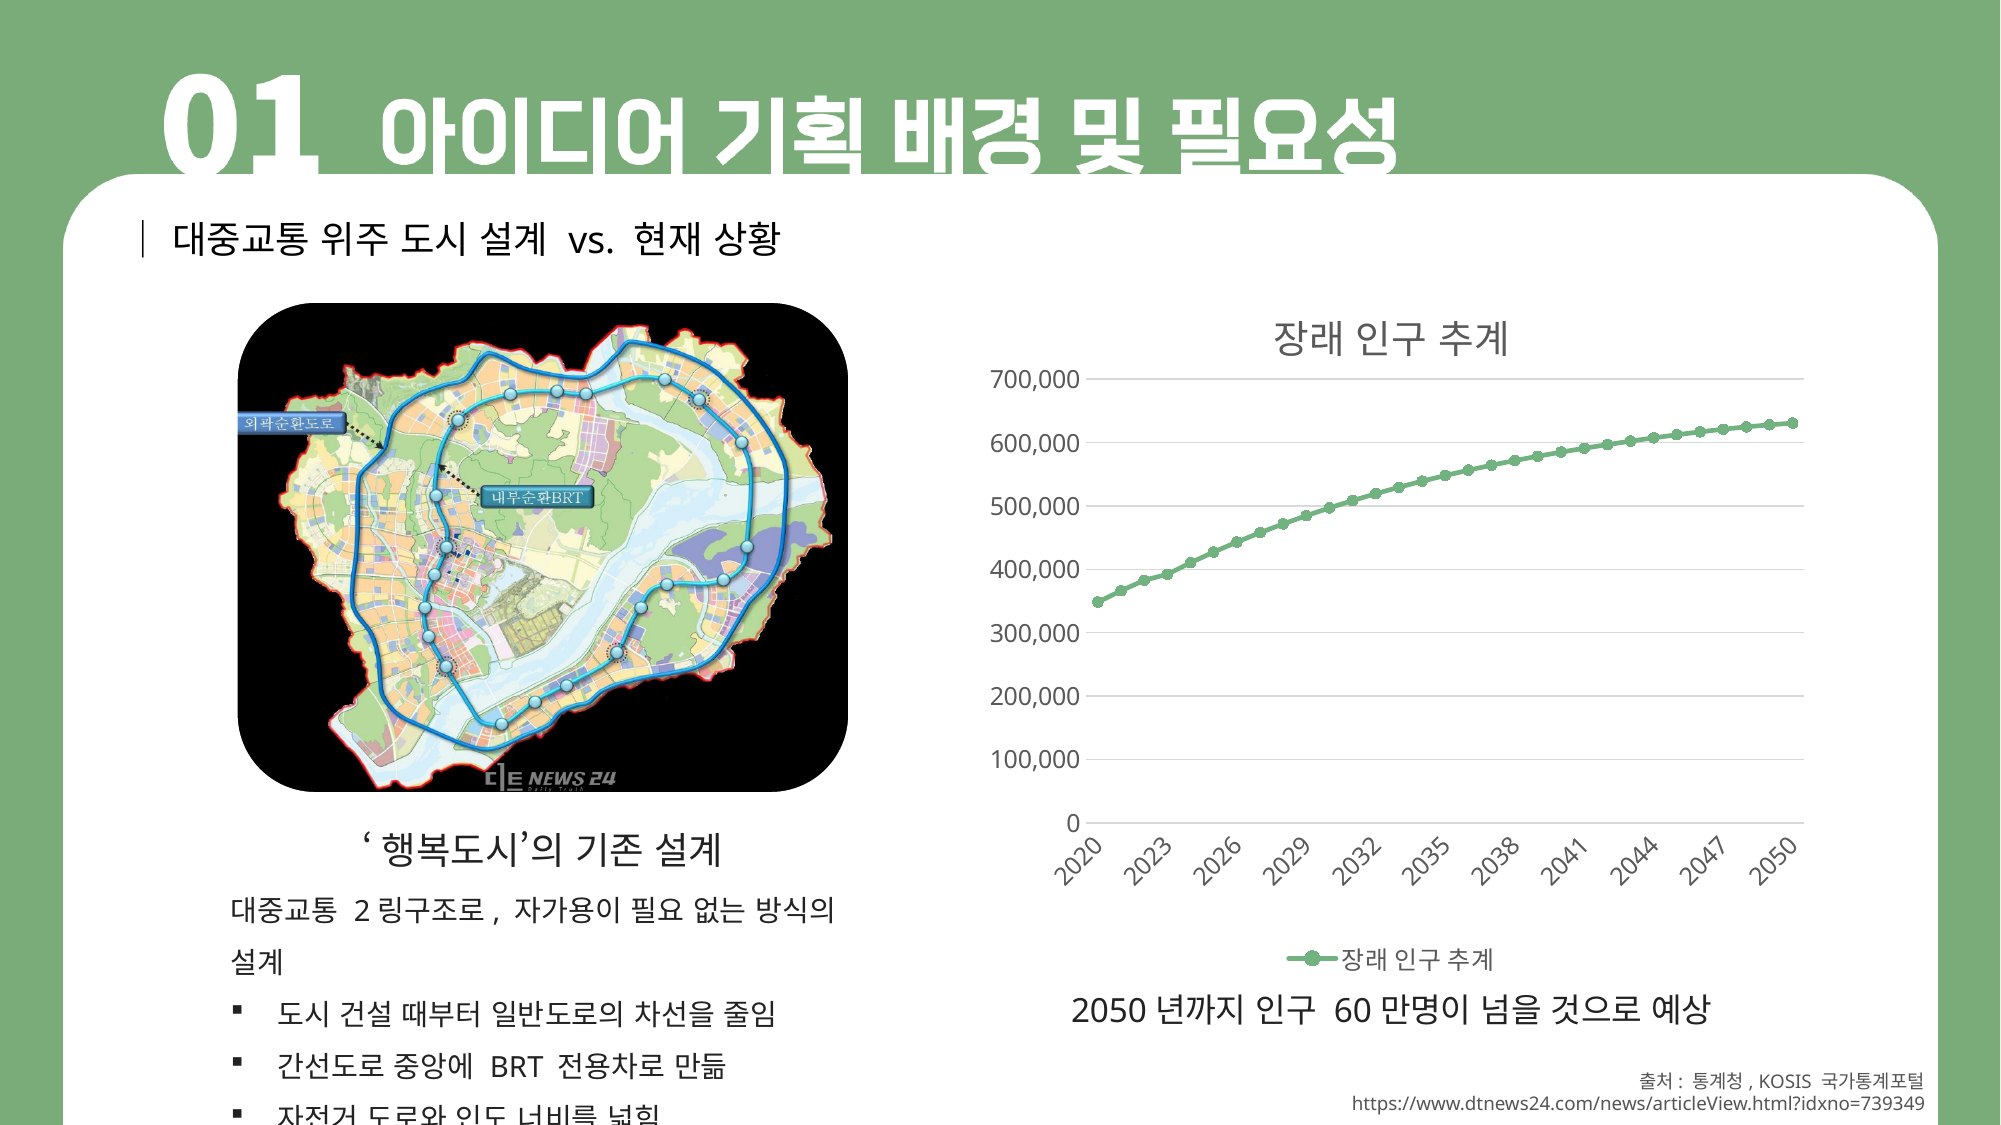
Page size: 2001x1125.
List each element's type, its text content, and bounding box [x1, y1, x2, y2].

chart [952, 274, 1831, 984]
text_box 출처: 통계청, KOSIS 국가통계포털 https://www.dtnews24.com/news/articleView.html?idxno=739349 [1260, 1062, 1940, 1122]
picture [0, 0, 2001, 1125]
text_box ｜ 대중교통 위주 도시 설계 vs. 현재 상황 [109, 184, 1746, 299]
text_box 대중교통 2링구조로, 자가용이 필요 없는 방식의 설계 도시 건설 때부터 일반도로의 차선을 줄임 간선도로 중앙에 BRT 전용차로 만듦 자전거 도로와 인도 너비를 넓힘 [215, 867, 870, 1125]
text_box ‘행복도시’의 기존 설계 [333, 819, 753, 867]
text_box 2050년까지 인구 60만명이 넘을 것으로 예상 [1025, 984, 1758, 1037]
